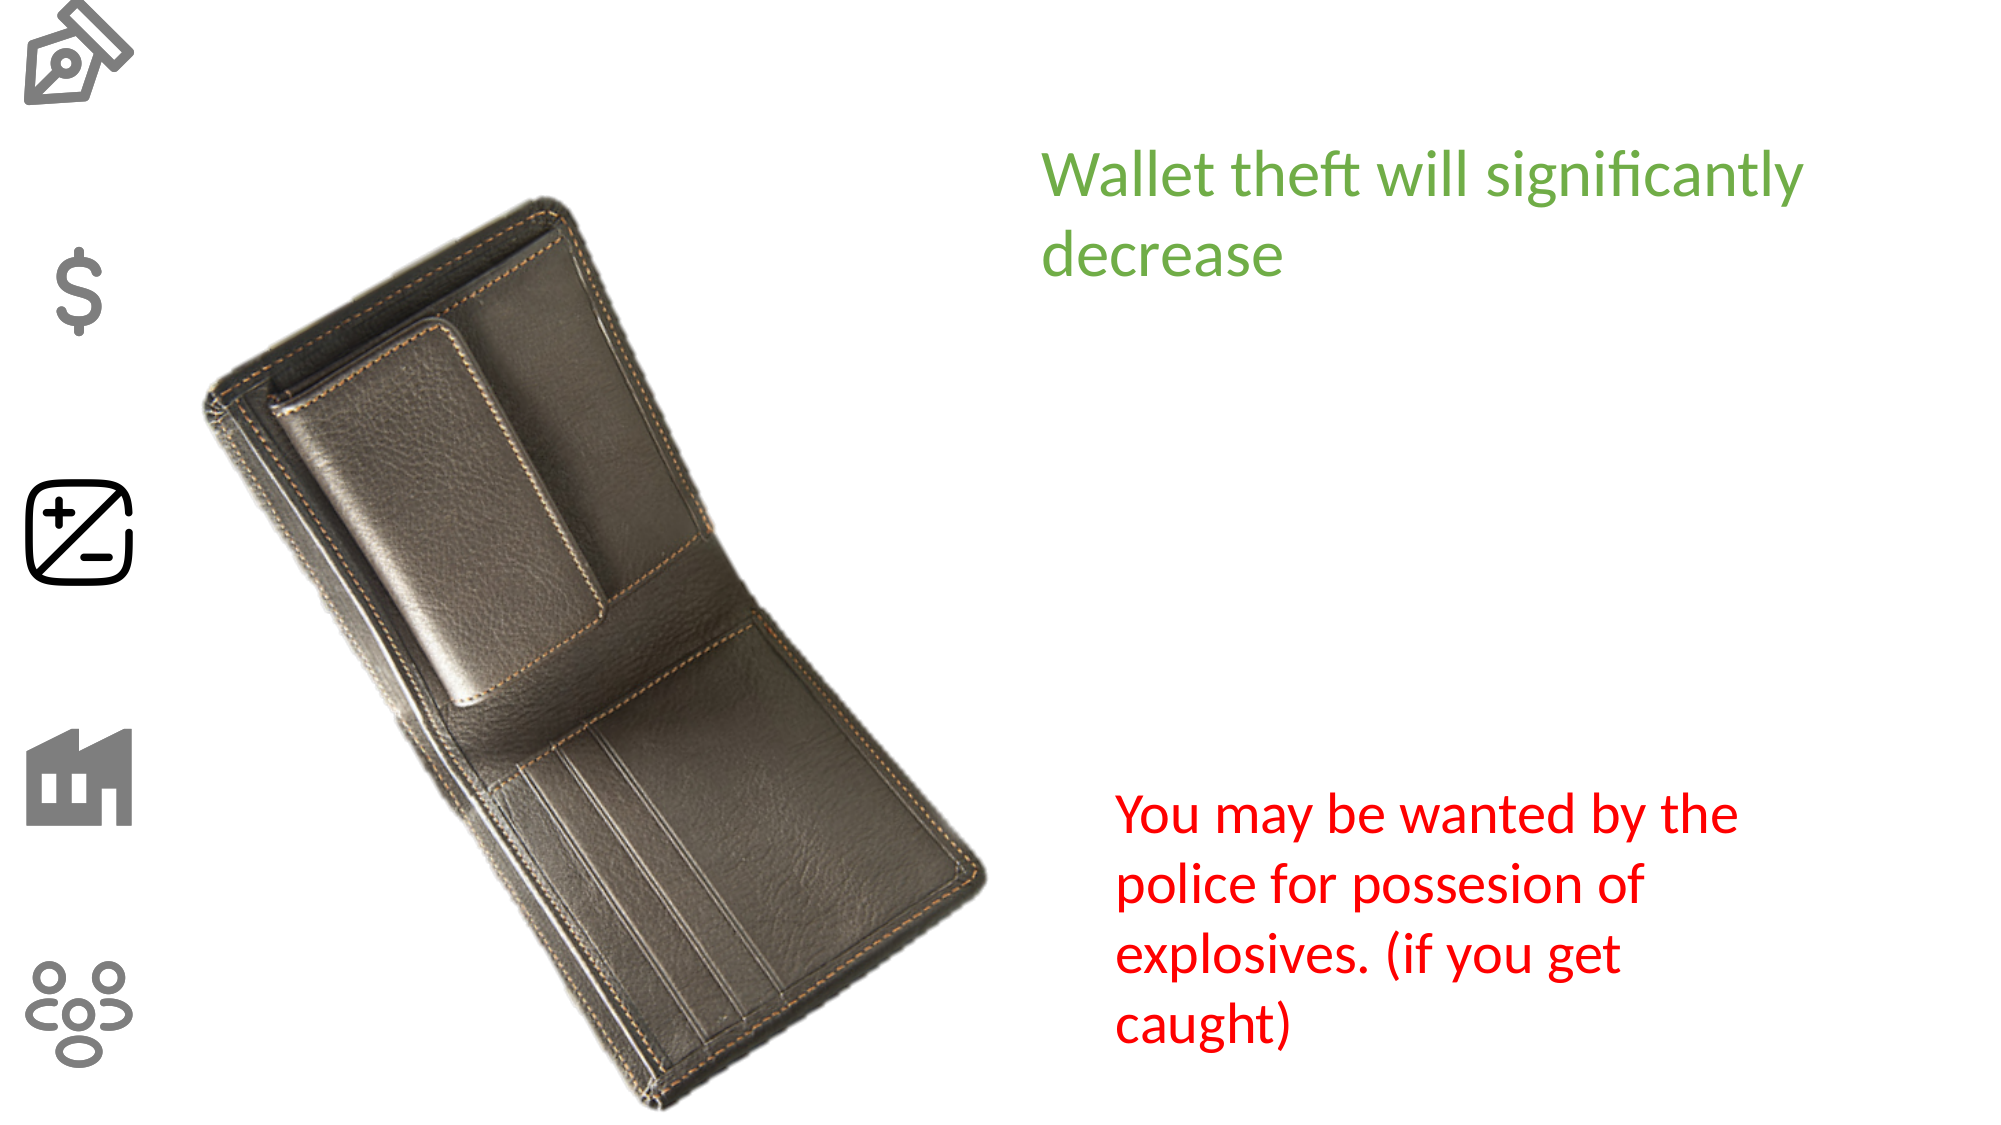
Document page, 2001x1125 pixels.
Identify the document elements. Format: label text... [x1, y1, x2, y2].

picture [19, 0, 139, 110]
text_box Wallet theft will significantly decrease [1026, 121, 1869, 297]
text_box You may be wanted by the police for possesion of explosives. (if you get caught) [1101, 768, 1794, 1063]
picture [0, 0, 1175, 1125]
